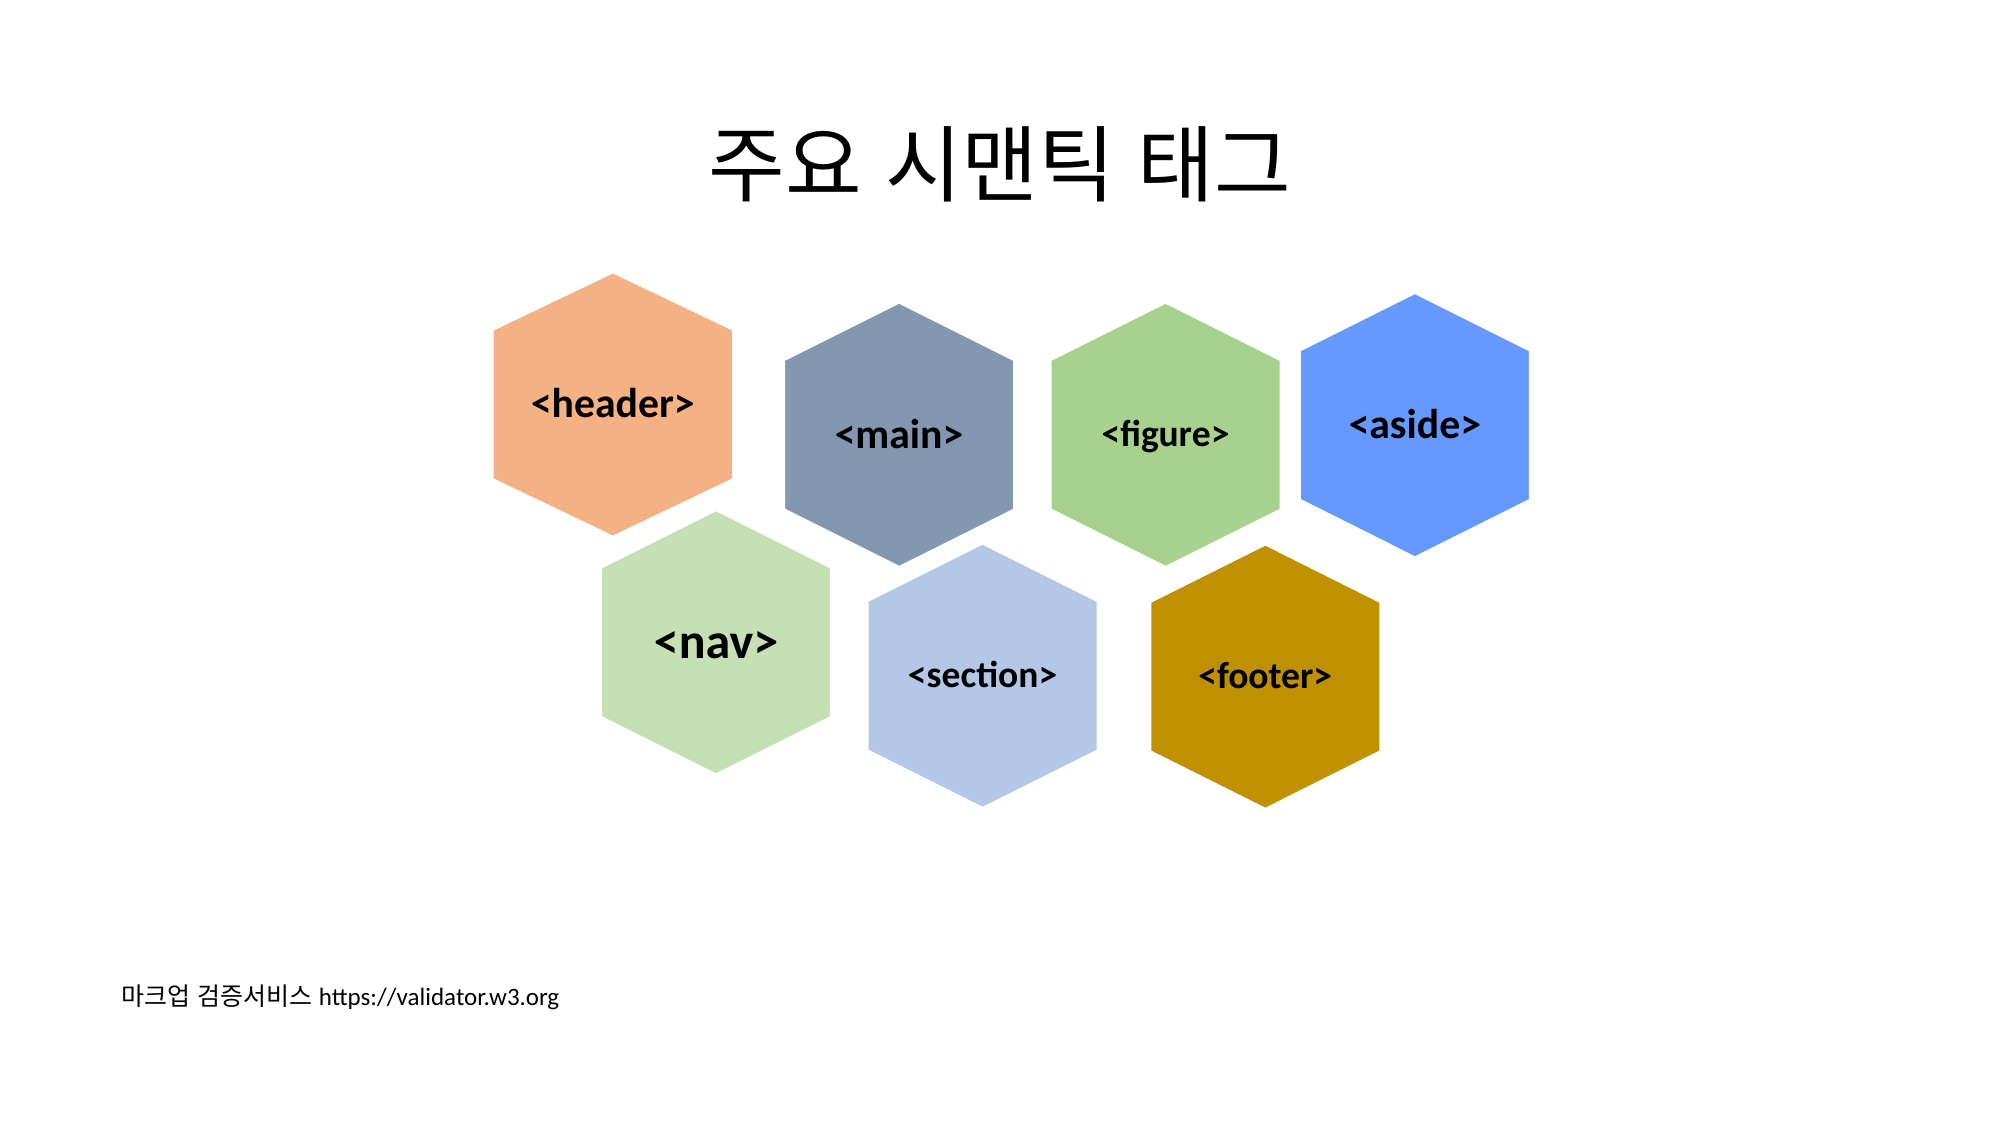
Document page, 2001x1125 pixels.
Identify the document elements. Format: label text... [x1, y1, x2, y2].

text_box <section> [866, 542, 1099, 810]
text_box <aside> [1298, 291, 1531, 559]
text_box [613, 496, 900, 656]
title 주요 시맨틱 태그 [137, 59, 1863, 278]
text_box <figure> [1049, 301, 1282, 569]
text_box <header> [491, 271, 735, 538]
text_box <main> [783, 301, 1016, 568]
text_box 마크업 검증서비스https://validator.w3.org [112, 953, 940, 1041]
text_box <footer> [1149, 543, 1382, 811]
text_box <nav> [600, 560, 833, 776]
